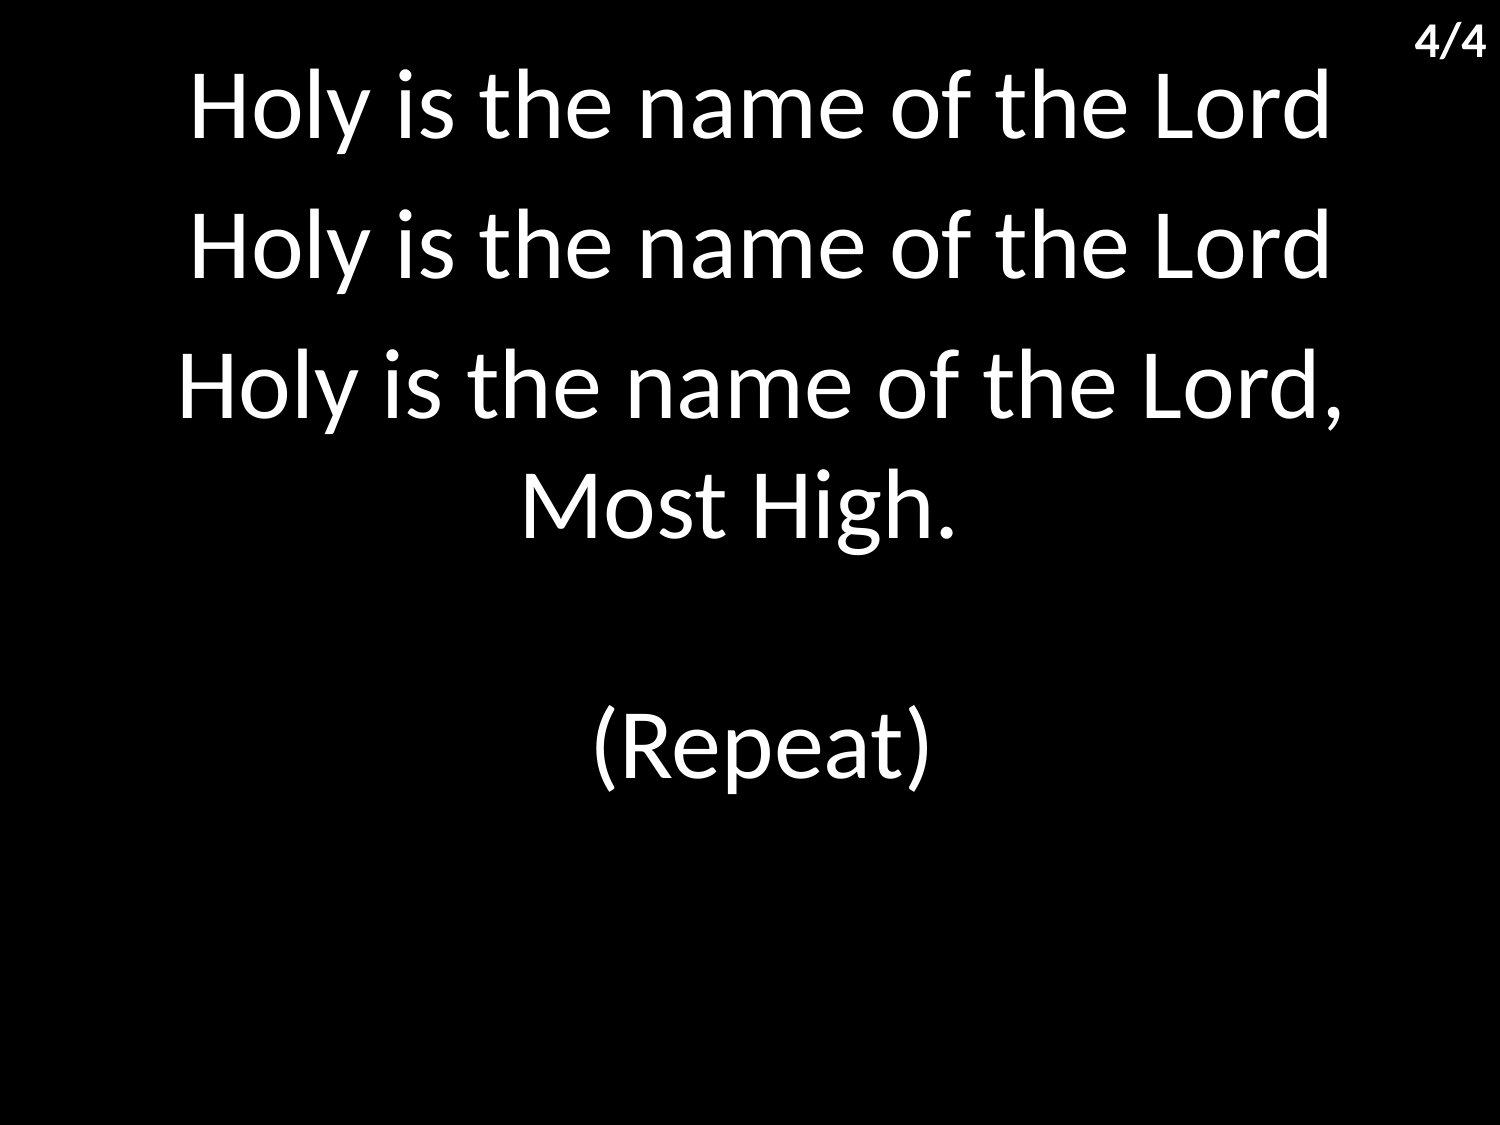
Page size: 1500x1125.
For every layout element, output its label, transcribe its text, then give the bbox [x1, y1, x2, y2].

text_box 4/4 [1399, 0, 1500, 75]
subtitle Holy is the name of the Lord Holy is the name of the Lord Holy is the name of the Lord, Most High. (Repeat) [53, 30, 1471, 1094]
